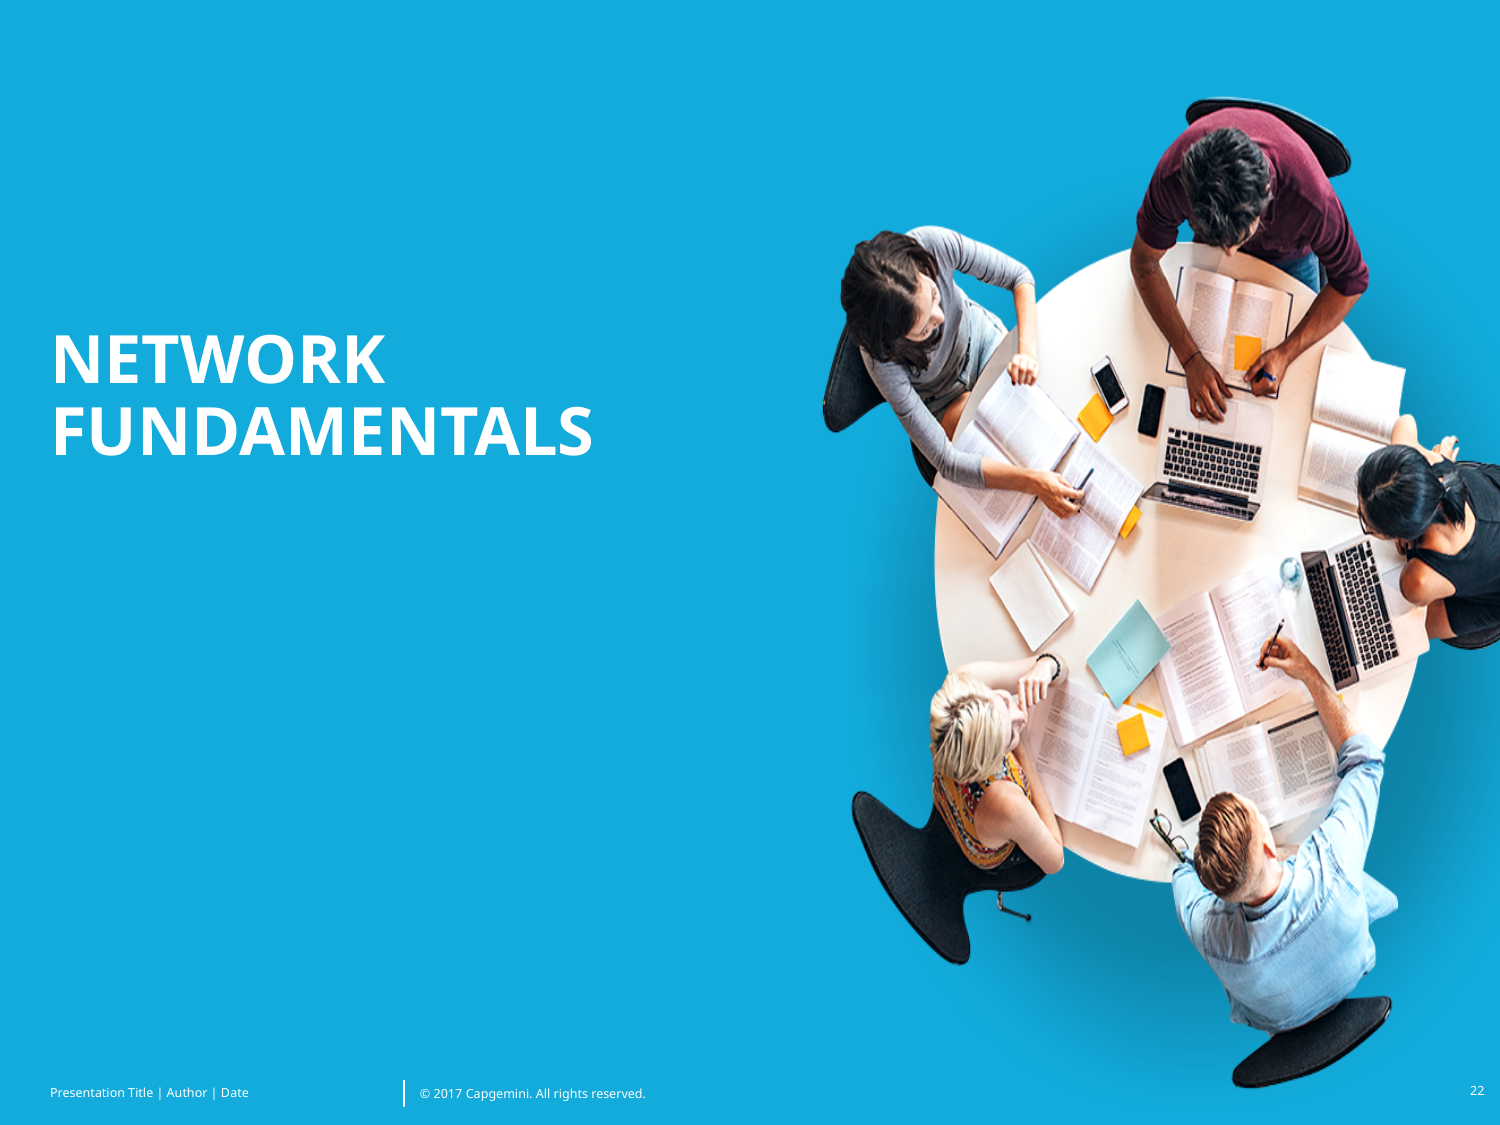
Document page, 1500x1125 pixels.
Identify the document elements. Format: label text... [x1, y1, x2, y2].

title NETWORK FUNDAMENTALS [50, 328, 874, 470]
picture [523, 0, 1500, 1125]
